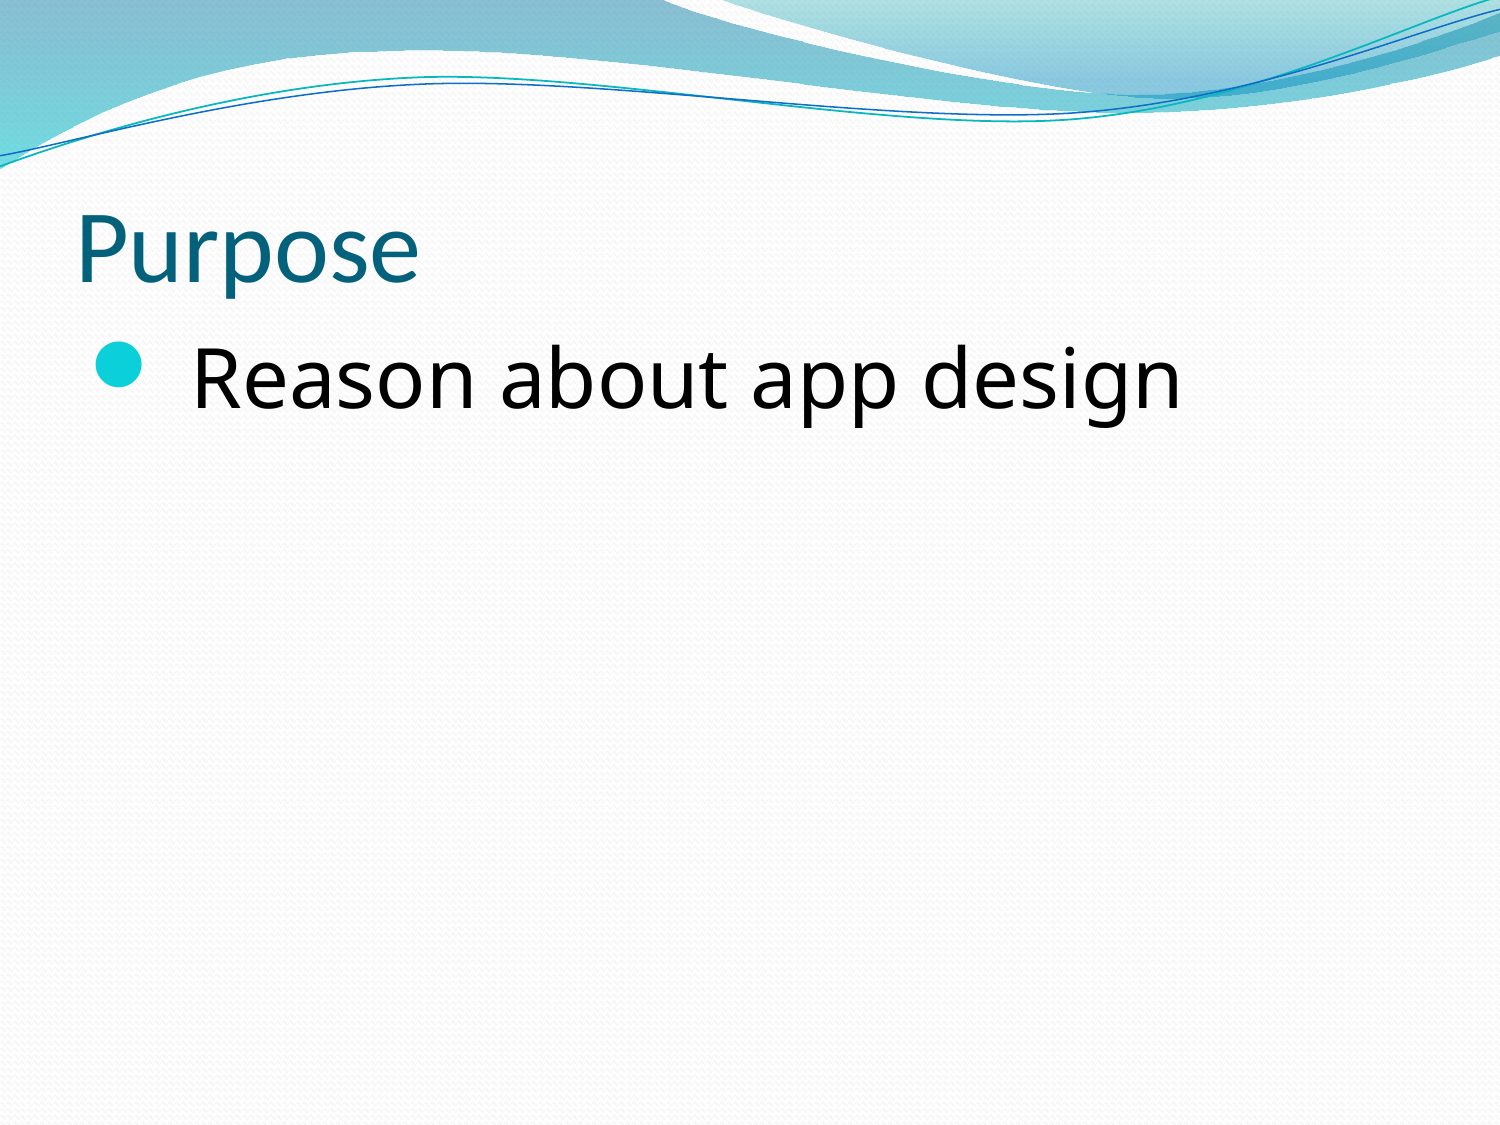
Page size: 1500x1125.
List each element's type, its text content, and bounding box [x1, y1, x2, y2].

title Purpose [75, 115, 1425, 303]
list Reason about app design [75, 317, 1425, 1038]
